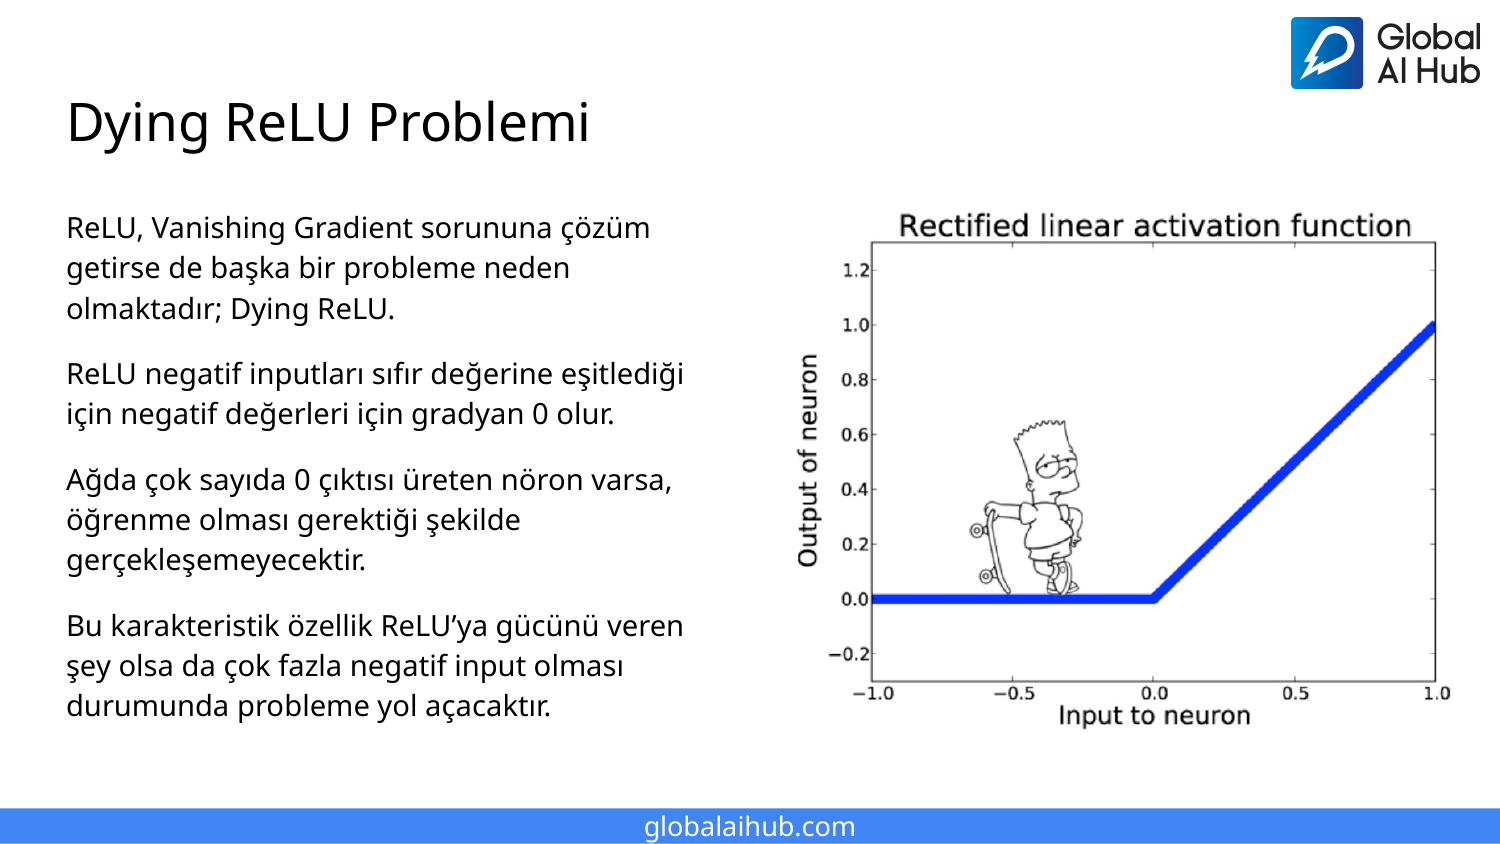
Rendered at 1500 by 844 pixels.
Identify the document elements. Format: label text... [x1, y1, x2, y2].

picture [1295, 17, 1480, 89]
list ReLU, Vanishing Gradient sorununa çözüm getirse de başka bir probleme neden olmaktadır; Dying ReLU. ReLU negatif inputları sıfır değerine eşitlediği için negatif değerleri için gradyan 0 olur. Ağda çok sayıda 0 çıktısı üreten nöron varsa, öğrenme olması gerektiği şekilde gerçekleşemeyecektir. Bu karakteristik özellik ReLU’ya gücünü veren şey olsa da çok fazla negatif input olması durumunda probleme yol açacaktır. [51, 189, 750, 750]
title Dying ReLU Problemi [51, 72, 1449, 167]
picture [774, 191, 1476, 733]
